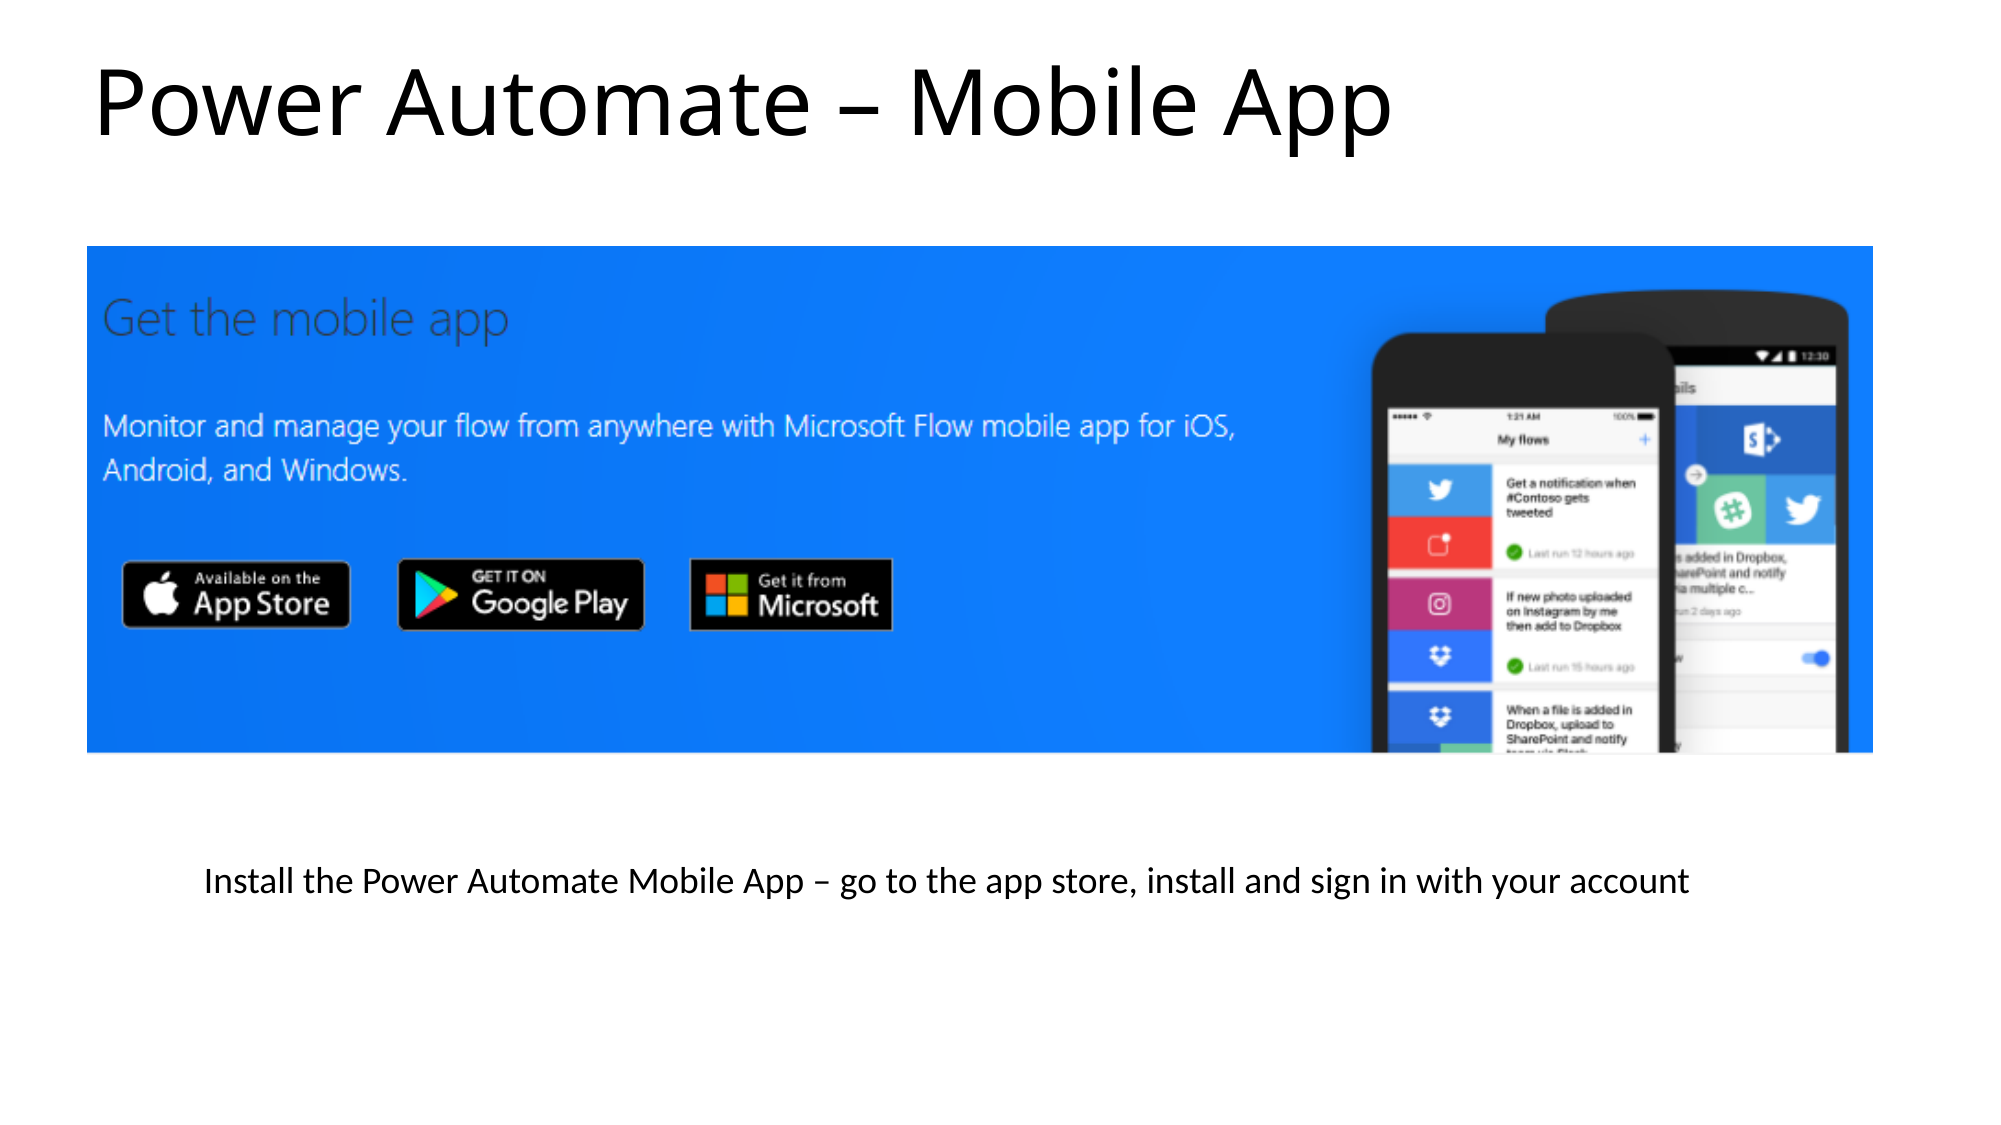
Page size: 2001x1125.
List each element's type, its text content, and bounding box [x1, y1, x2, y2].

picture [87, 246, 1873, 755]
title Power Automate – Mobile App [77, 33, 1803, 178]
text_box Install the Power Automate Mobile App – go to the app store, install and sign in with your account [189, 848, 1811, 909]
